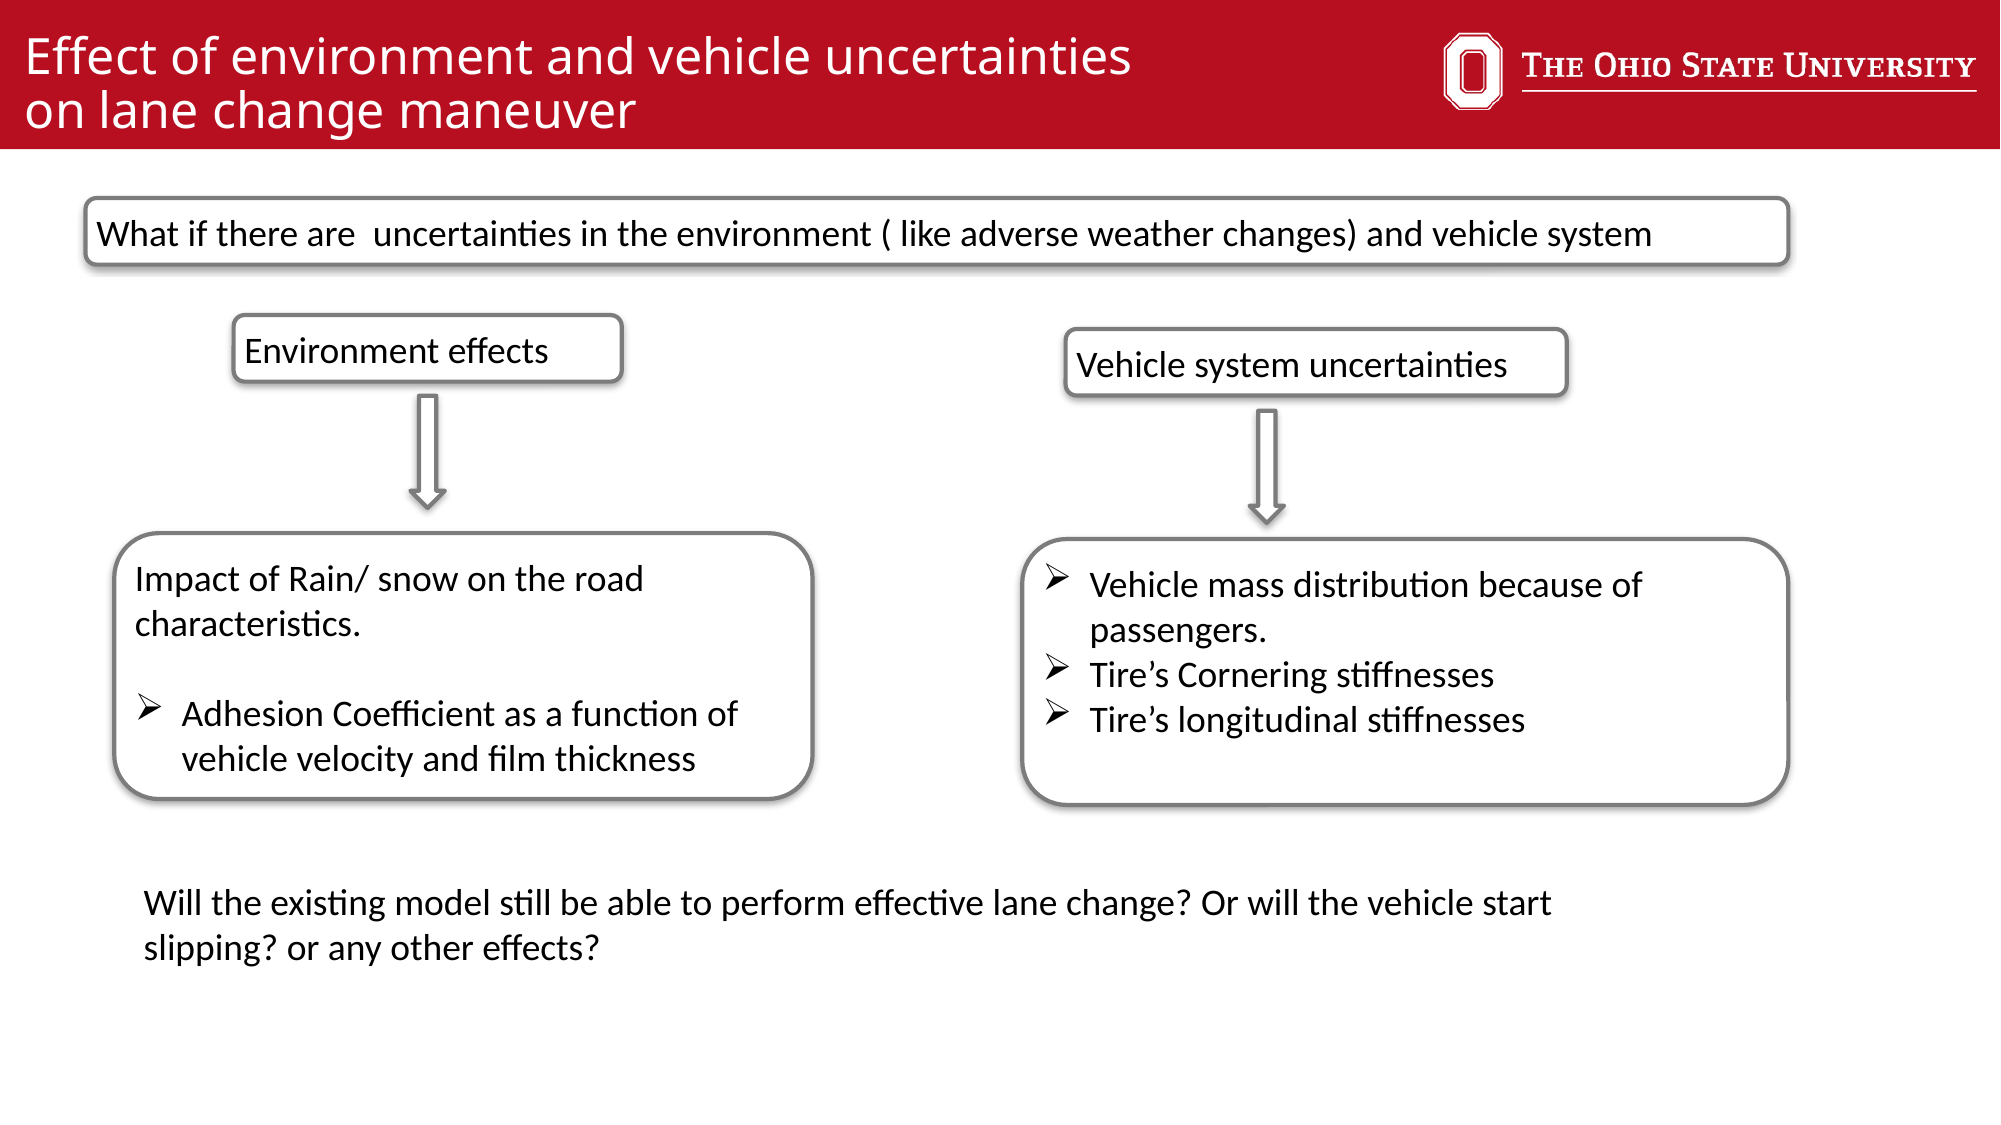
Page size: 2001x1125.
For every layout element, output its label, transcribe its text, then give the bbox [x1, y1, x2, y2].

title Effect of environment and vehicle uncertainties on lane change maneuver [16, 14, 1443, 157]
text_box Will the existing model still be able to perform effective lane change? Or will the vehicle start slipping? or any other effects? [136, 870, 1677, 976]
text_box [1249, 410, 1285, 523]
text_box Vehicle system uncertainties [1065, 328, 1567, 396]
text_box Vehicle mass distribution because of passengers. Tire’s Cornering stiffnesses Tire’s longitudinal stiffnesses [1022, 539, 1789, 805]
picture [1443, 32, 1977, 110]
text_box Environment effects [233, 314, 622, 382]
text_box What if there are uncertainties in the environment ( like adverse weather changes) and vehicle system [85, 198, 1789, 265]
text_box Impact of Rain/ snow on the road characteristics. Adhesion Coefficient as a function of vehicle velocity and film thickness [114, 533, 813, 800]
text_box [410, 395, 445, 508]
